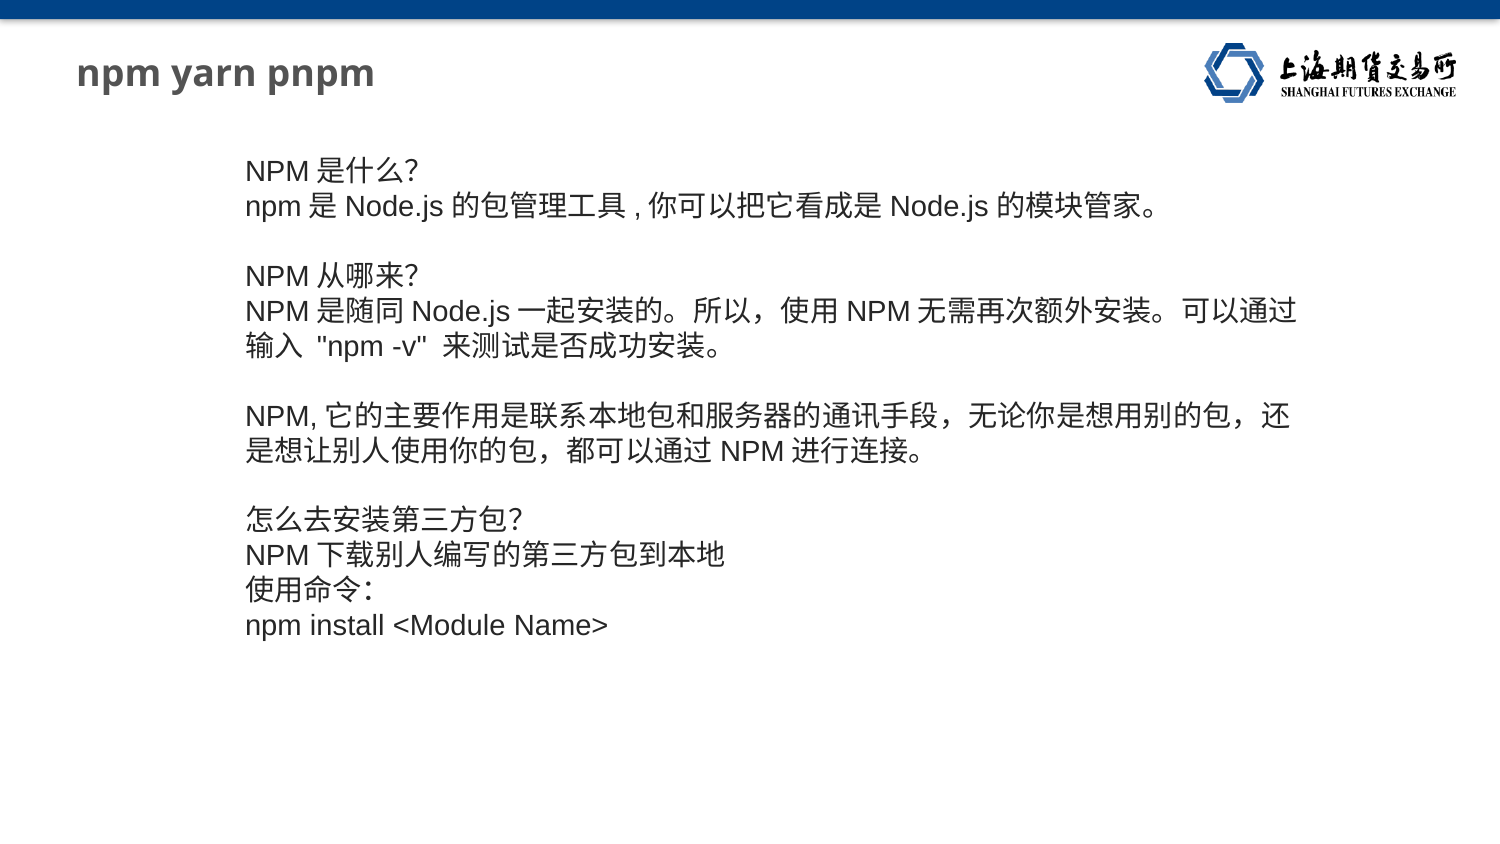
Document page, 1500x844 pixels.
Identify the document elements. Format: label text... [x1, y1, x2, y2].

picture [1203, 42, 1456, 103]
text_box [0, 0, 1500, 20]
text_box NPM是什么？ npm是Node.js的包管理工具,你可以把它看成是Node.js的模块管家。 NPM从哪来？ NPM是随同Node.js一起安装的。所以，使用NPM无需再次额外安装。可以通过输入 "npm -v" 来测试是否成功安装。 NPM,它的主要作用是联系本地包和服务器的通讯手段，无论你是想用别的包，还是想让别人使用你的包，都可以通过NPM进行连接。 怎么去安装第三方包？ NPM下载别人编写的第三方包到本地 使用命令： npm install <Module Name> [237, 144, 1312, 650]
text_box npm yarn pnpm [68, 41, 678, 102]
